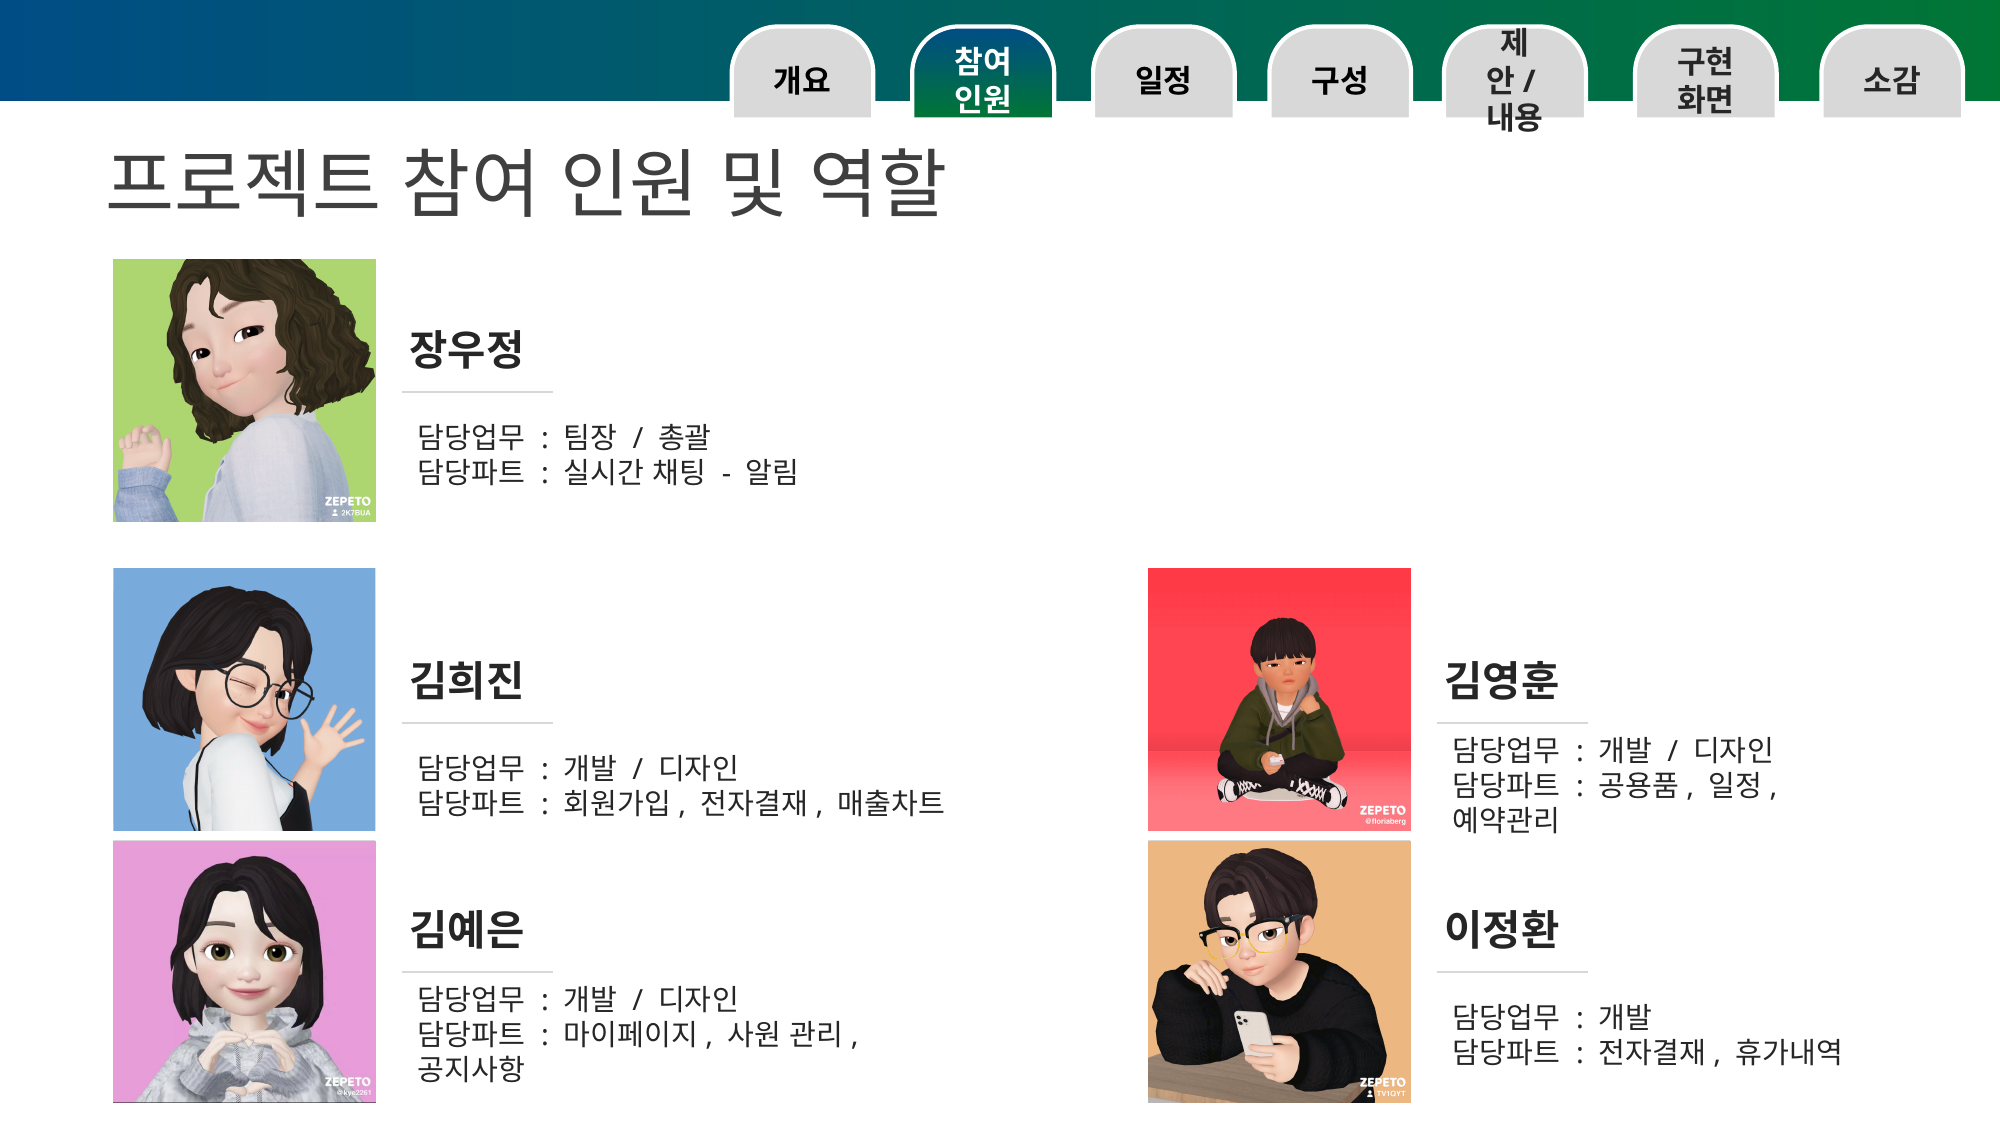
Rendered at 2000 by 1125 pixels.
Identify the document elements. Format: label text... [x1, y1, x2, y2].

text_box 담당업무 : 개발 / 디자인 담당파트 : 회원가입, 전자결재, 매출차트 [402, 746, 982, 824]
picture [1148, 840, 1411, 1104]
picture [113, 568, 376, 831]
text_box 이정환 [1429, 901, 1702, 957]
text_box 김예은 [394, 901, 667, 957]
picture [113, 840, 376, 1104]
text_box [1316, 0, 1379, 567]
text_box 김희진 [394, 652, 667, 708]
picture [1148, 568, 1411, 831]
text_box [0, 0, 1311, 101]
text_box [1383, 0, 2000, 101]
text_box 김영훈 [1429, 652, 1702, 708]
text_box 담당업무 : 팀장 / 총괄 담당파트 : 실시간 채팅 - 알림 [402, 415, 1118, 493]
text_box 담당업무 : 개발 담당파트 : 전자결재, 휴가내역 [1437, 995, 1963, 1073]
text_box 장우정 [394, 321, 667, 377]
picture [113, 259, 376, 523]
text_box 프로젝트 참여 인원 및 역할 [90, 128, 1311, 234]
text_box 담당업무 : 개발 / 디자인 담당파트 : 마이페이지, 사원 관리, 공지사항 [402, 995, 982, 1073]
text_box 담당업무 : 개발 / 디자인 담당파트 : 공용품, 일정, 예약관리 [1437, 746, 1913, 824]
